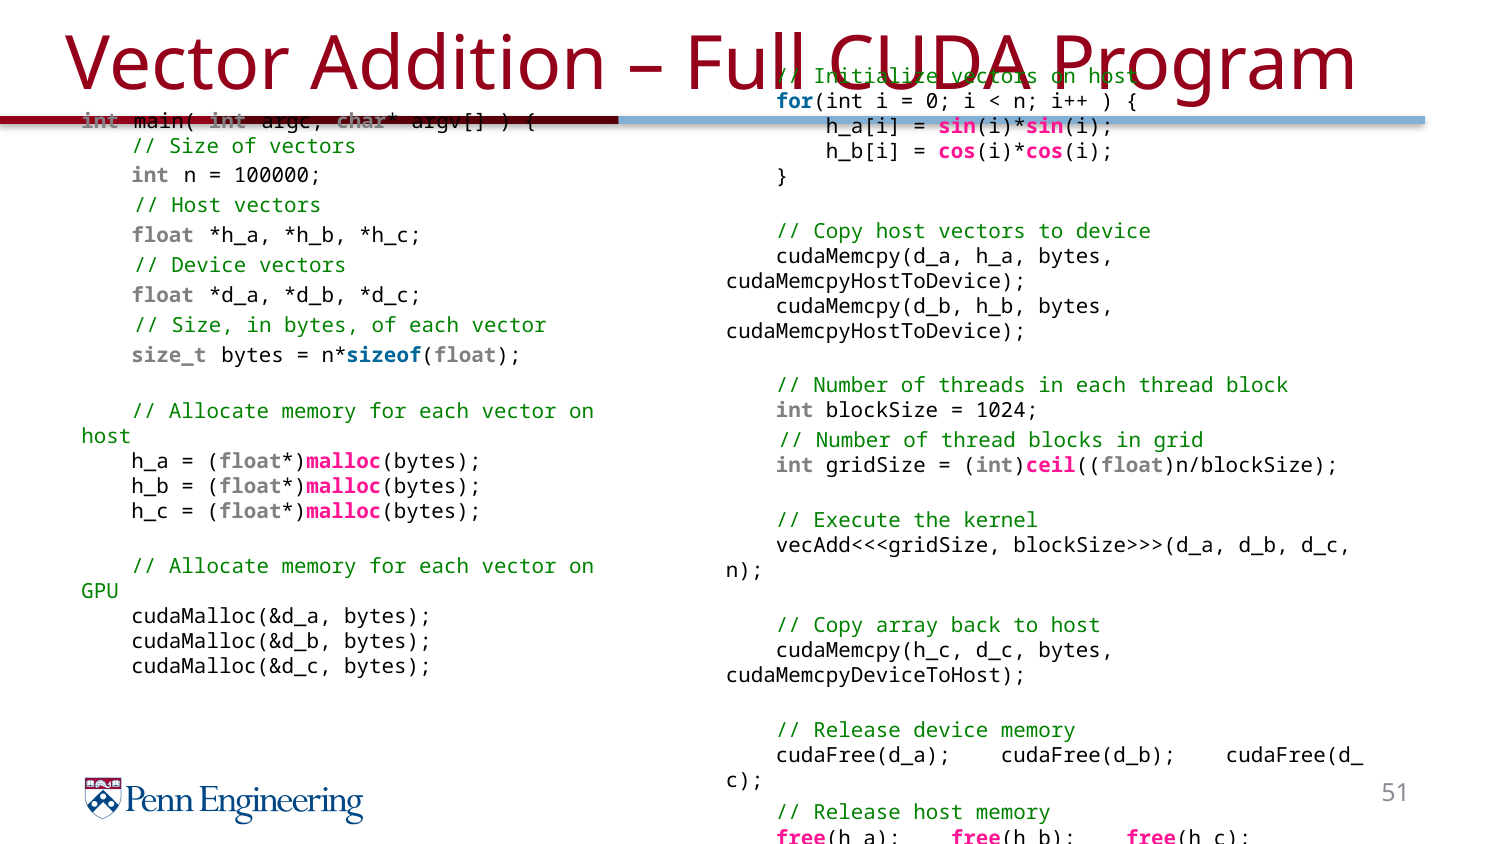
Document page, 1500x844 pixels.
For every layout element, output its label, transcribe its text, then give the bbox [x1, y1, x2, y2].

list int main( int argc, char* argv[] ) { // Size of vectors int n = 100000; // Host vectors float *h_a, *h_b, *h_c; // Device vectors float *d_a, *d_b, *d_c; // Size, in bytes, of each vector size_t bytes = n*sizeof(float); // Allocate memory for each vector on host h_a = (float*)malloc(bytes); h_b = (float*)malloc(bytes); h_c = (float*)malloc(bytes); // Allocate memory for each vector on GPU cudaMalloc(&d_a, bytes); cudaMalloc(&d_b, bytes); cudaMalloc(&d_c, bytes); [81, 103, 614, 733]
picture [75, 770, 372, 828]
title Vector Addition – Full CUDA Program [50, 2, 1401, 117]
text_box // Initialize vectors on host for(int i = 0; i < n; i++ ) { h_a[i] = sin(i)*sin(i); h_b[i] = cos(i)*cos(i); } // Copy host vectors to device cudaMemcpy(d_a, h_a, bytes, cudaMemcpyHostToDevice); cudaMemcpy(d_b, h_b, bytes, cudaMemcpyHostToDevice); // Number of threads in each thread block int blockSize = 1024; // Number of thread blocks in grid int gridSize = (int)ceil((float)n/blockSize); // Execute the kernel vecAdd<<<gridSize, blockSize>>>(d_a, d_b, d_c, n); // Copy array back to host cudaMemcpy(h_c, d_c, bytes, cudaMemcpyDeviceToHost); // Release device memory cudaFree(d_a); cudaFree(d_b); cudaFree(d_c); // Release host memory free(h_a); free(h_b); free(h_c); return 0; } [725, 62, 1374, 844]
slide_number 51 [1374, 770, 1425, 816]
